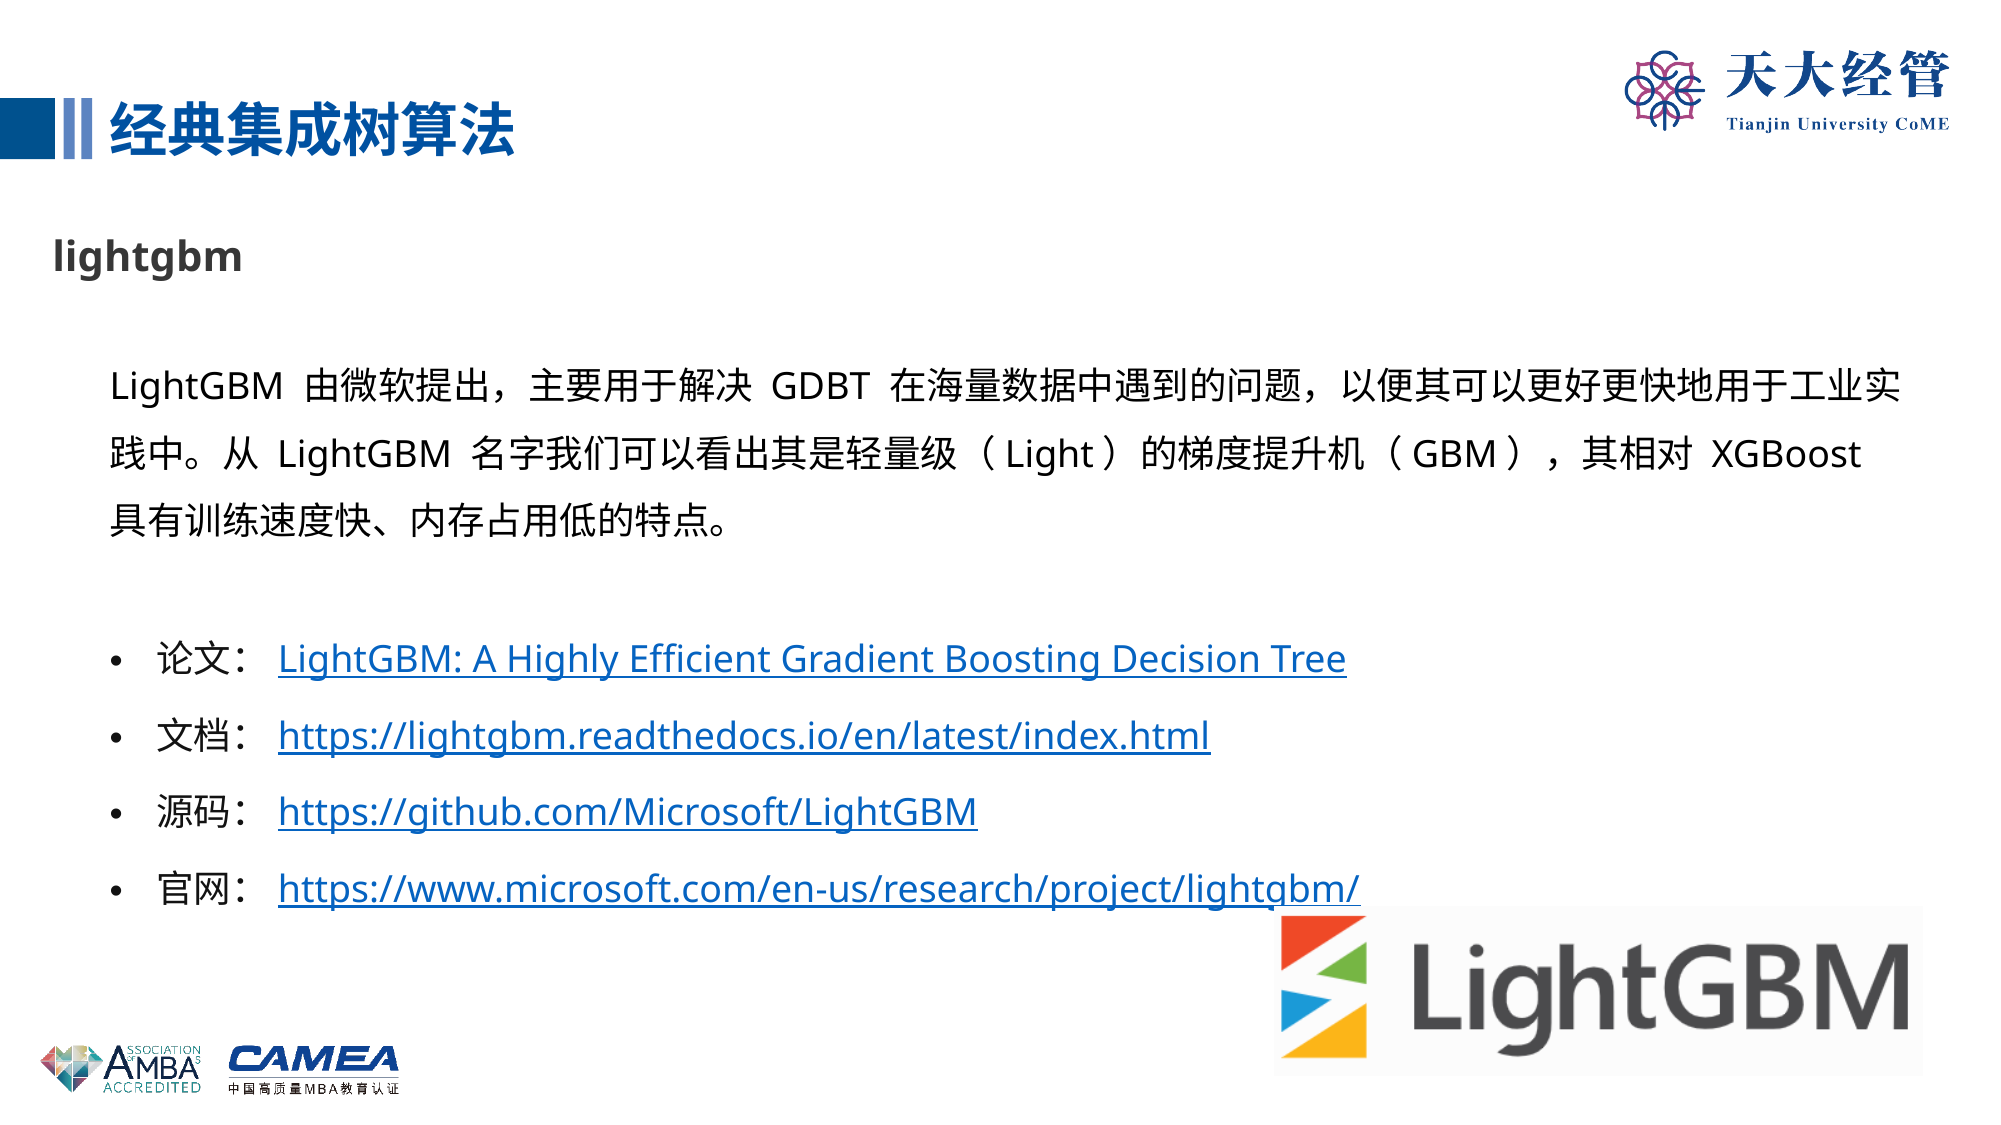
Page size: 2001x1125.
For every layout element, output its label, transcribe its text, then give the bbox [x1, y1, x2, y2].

picture [1274, 906, 1923, 1076]
text_box [80, 97, 93, 160]
text_box 经典集成树算法 [94, 85, 664, 171]
picture [1573, 0, 2000, 292]
text_box lightgbm [37, 196, 837, 287]
text_box LightGBM 由微软提出，主要用于解决 GDBT 在海量数据中遇到的问题，以便其可以更好更快地用于工业实践中。从 LightGBM 名字我们可以看出其是轻量级（Light）的梯度提升机（GBM），其相对 XGBoost 具有训练速度快、内存占用低的特点。 论文：LightGBM: A Highly Efﬁcient Gradient Boosting Decision Tree 文档：https://lightgbm.readthedocs.io/en/latest/index.html 源码：https://github.com/Microsoft/LightGBM 官网：https://www.microsoft.com/en-us/research/project/lightgbm/ [94, 332, 1923, 924]
text_box [63, 97, 76, 160]
text_box [0, 97, 56, 160]
picture [0, 1014, 502, 1125]
